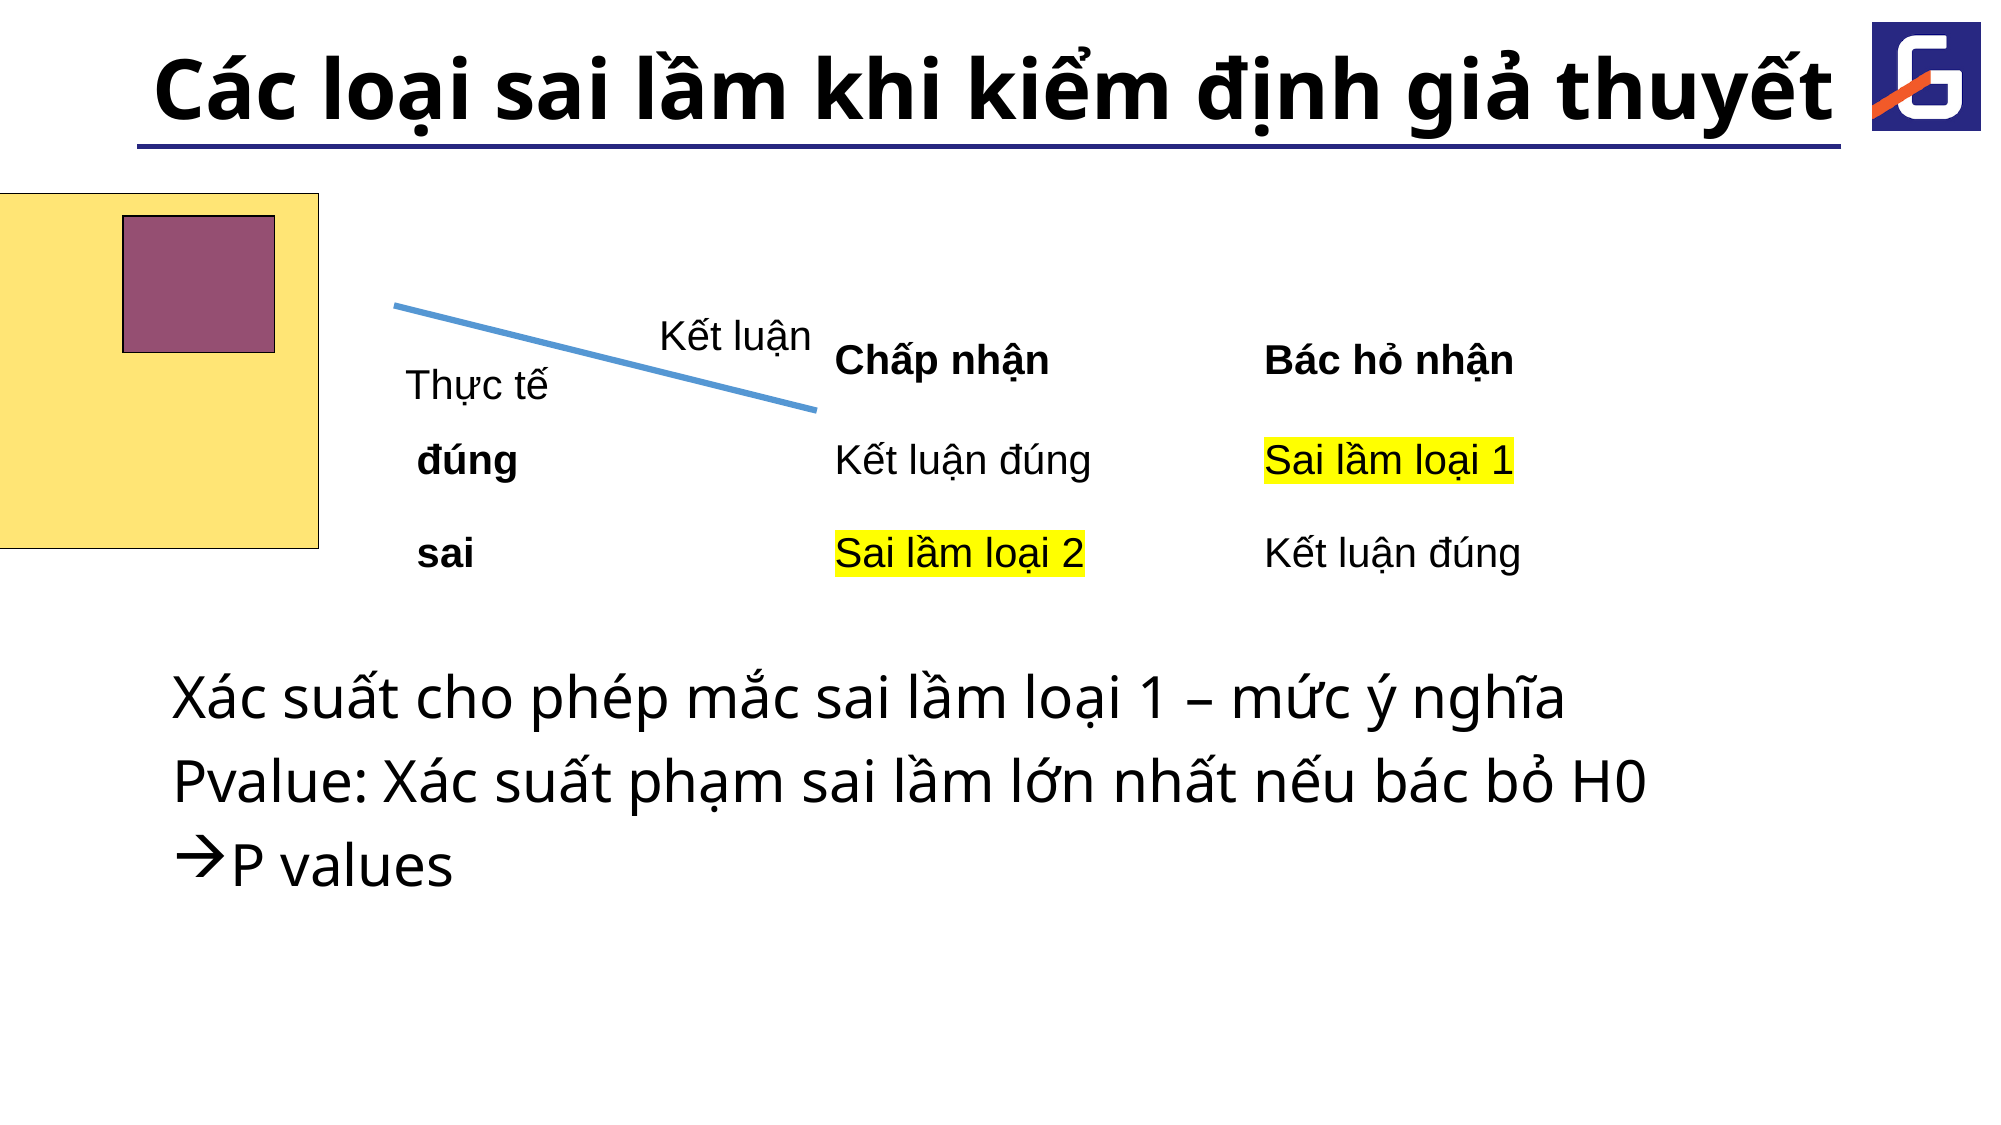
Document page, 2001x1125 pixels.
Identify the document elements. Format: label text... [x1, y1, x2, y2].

picture [1872, 22, 1981, 131]
text_box [123, 216, 275, 353]
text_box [393, 305, 818, 411]
title Các loại sai lầm khi kiểm định giả thuyết [137, 26, 1863, 160]
text_box [0, 193, 319, 549]
